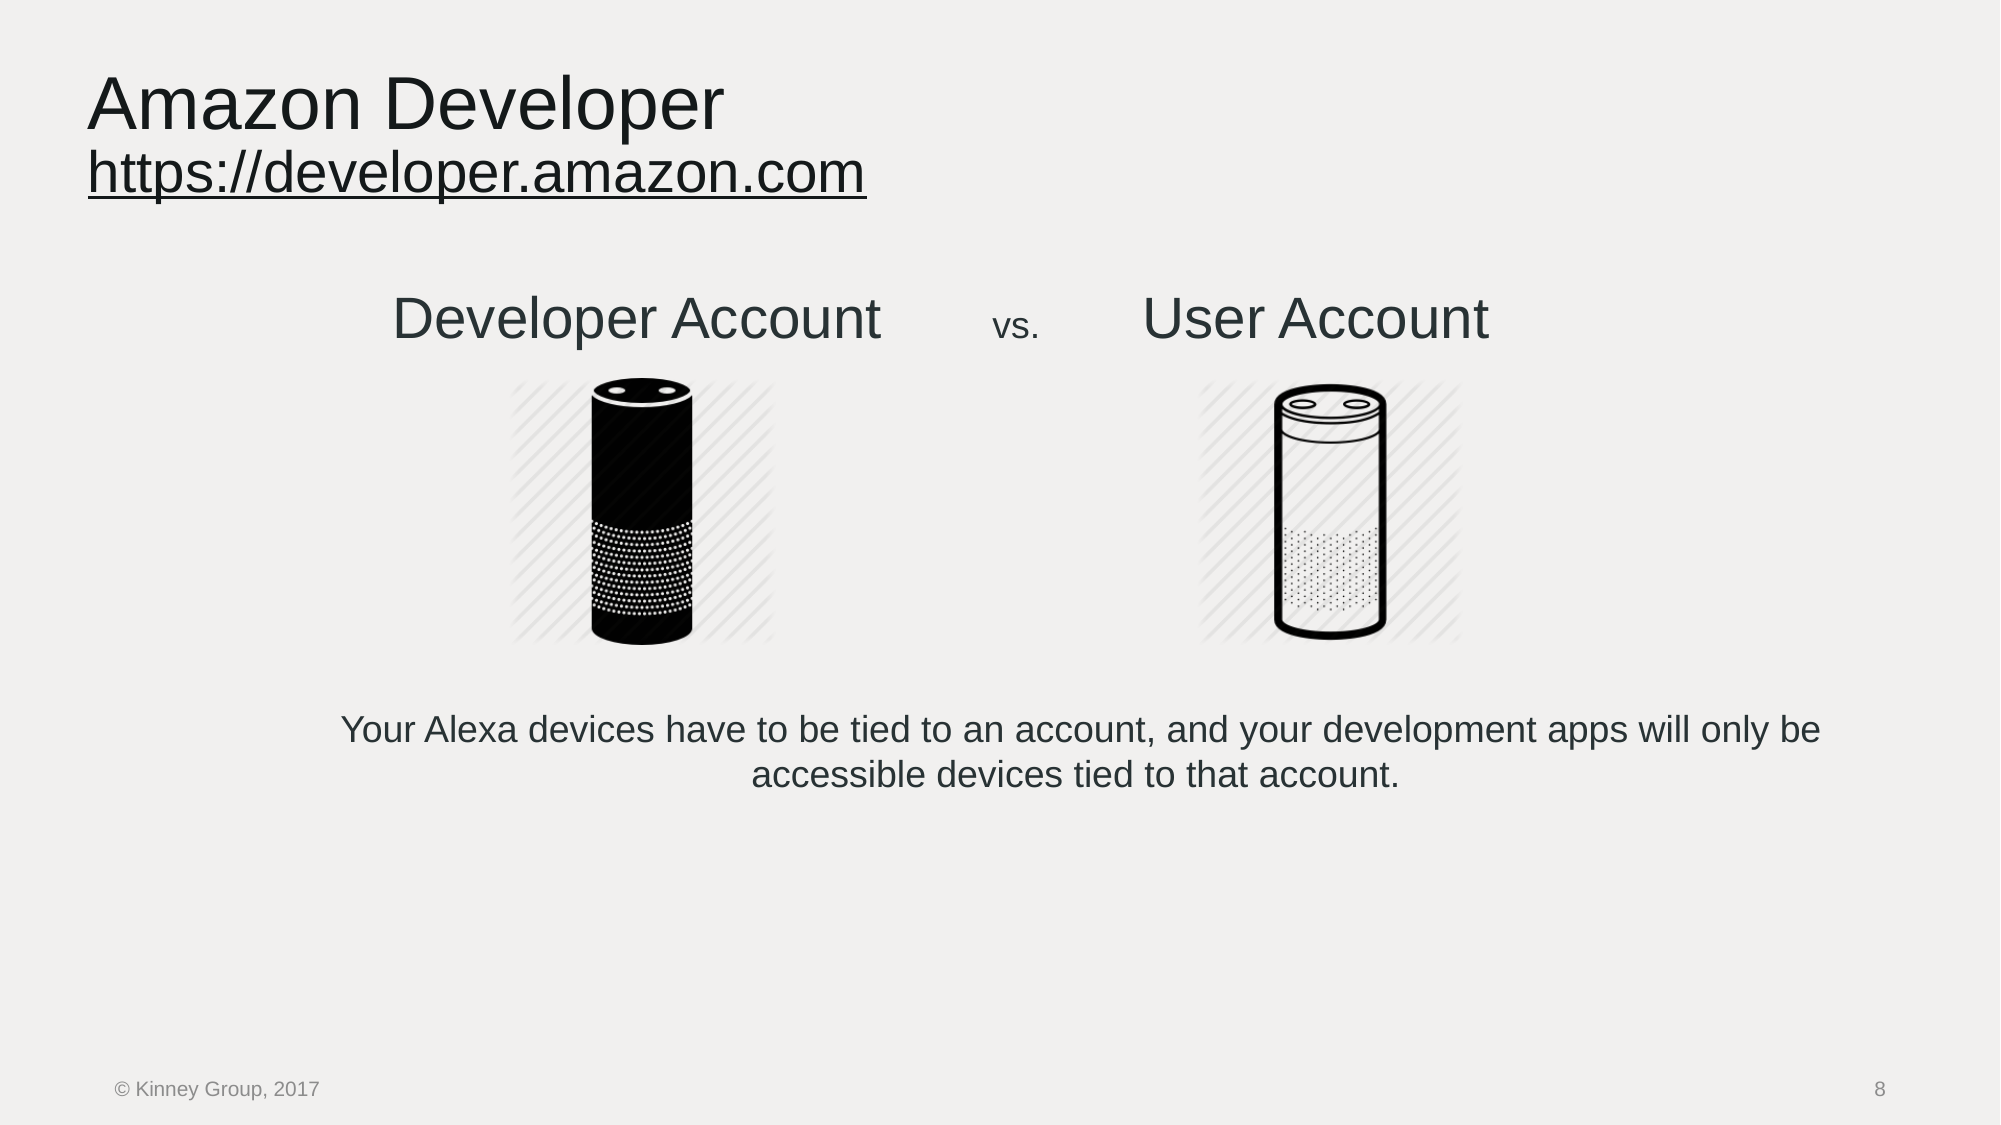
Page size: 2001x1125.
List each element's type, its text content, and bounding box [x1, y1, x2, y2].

title https://developer.amazon.com [87, 146, 1860, 206]
picture [508, 377, 776, 645]
text_box Developer Account vs. User Account [262, 279, 1620, 350]
picture [1196, 377, 1463, 645]
text_box Amazon Developer [87, 64, 1860, 146]
text_box Your Alexa devices have to be tied to an account, and your development apps will only be accessible devices tied to that account. [301, 704, 1861, 795]
footer © Kinney Group, 2017 [114, 1063, 790, 1101]
slide_number 8 [1790, 1063, 1886, 1101]
